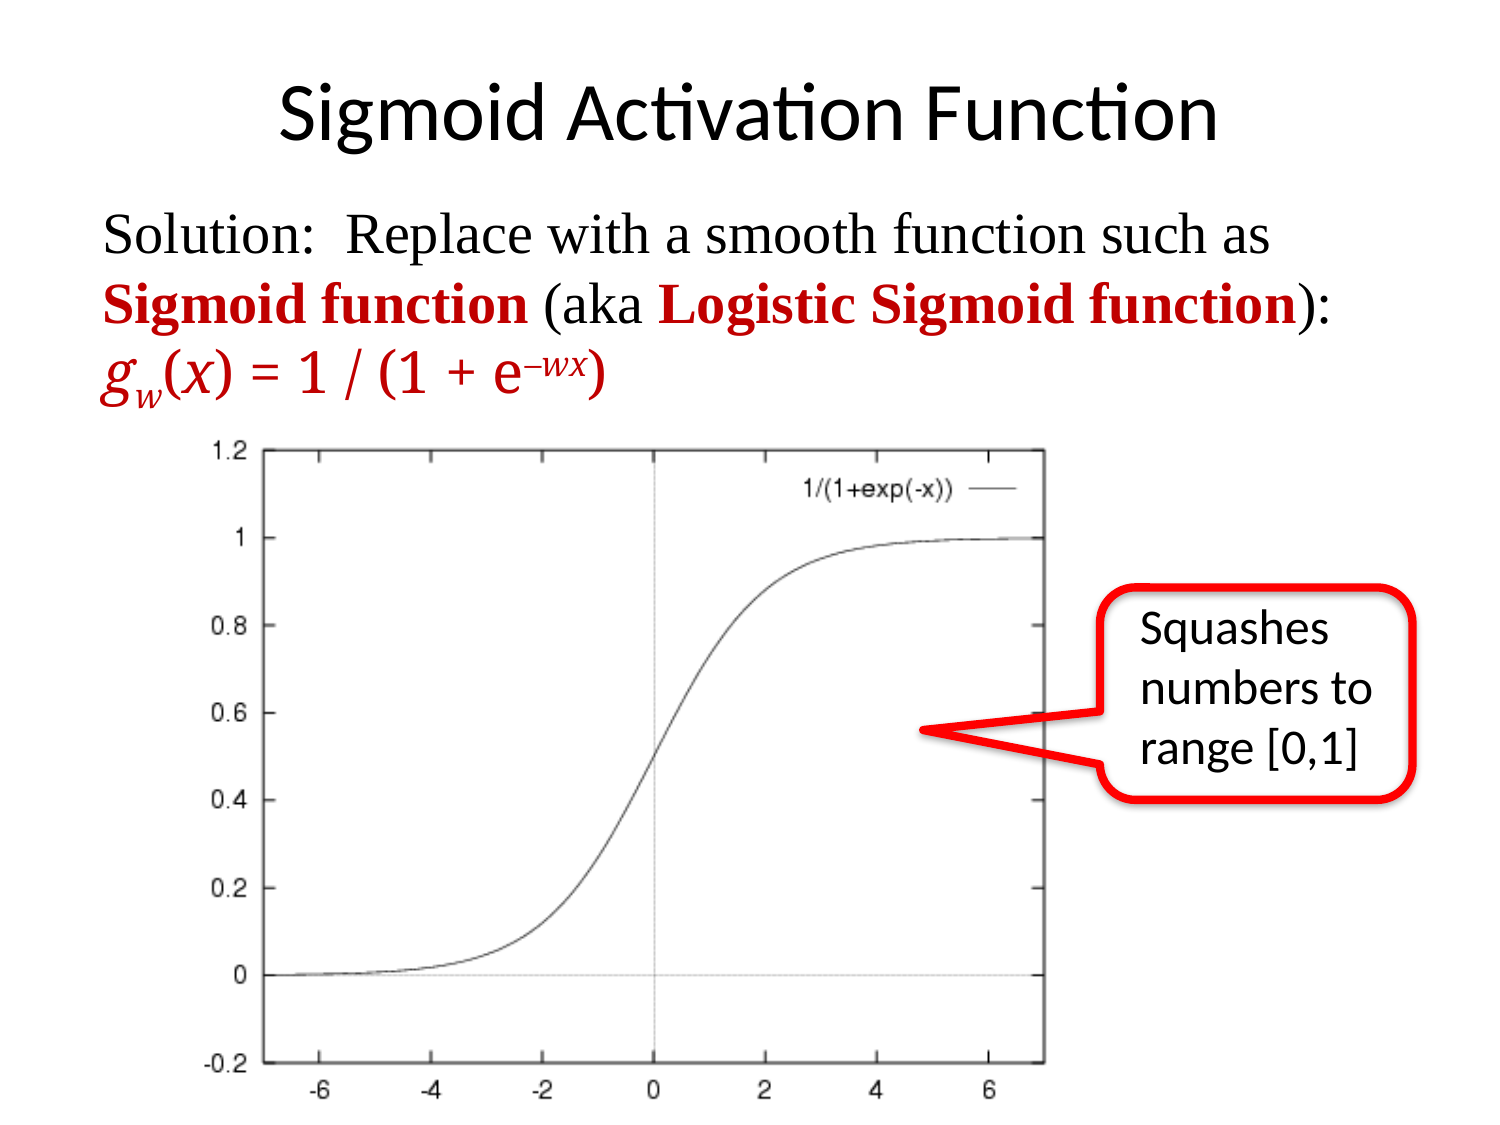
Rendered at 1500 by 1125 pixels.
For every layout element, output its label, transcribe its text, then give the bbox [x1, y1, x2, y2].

text_box [1091, 588, 1409, 801]
picture [137, 437, 1088, 1104]
text_box Sigmoid Activation Function [112, 49, 1388, 188]
text_box Squashes numbers to range [0,1] [1124, 587, 1500, 783]
text_box Solution: Replace with a smooth function such as Sigmoid function (aka Logistic Sigmoid function): gw(x) = 1 / (1 + e–wx) [87, 187, 1413, 1050]
